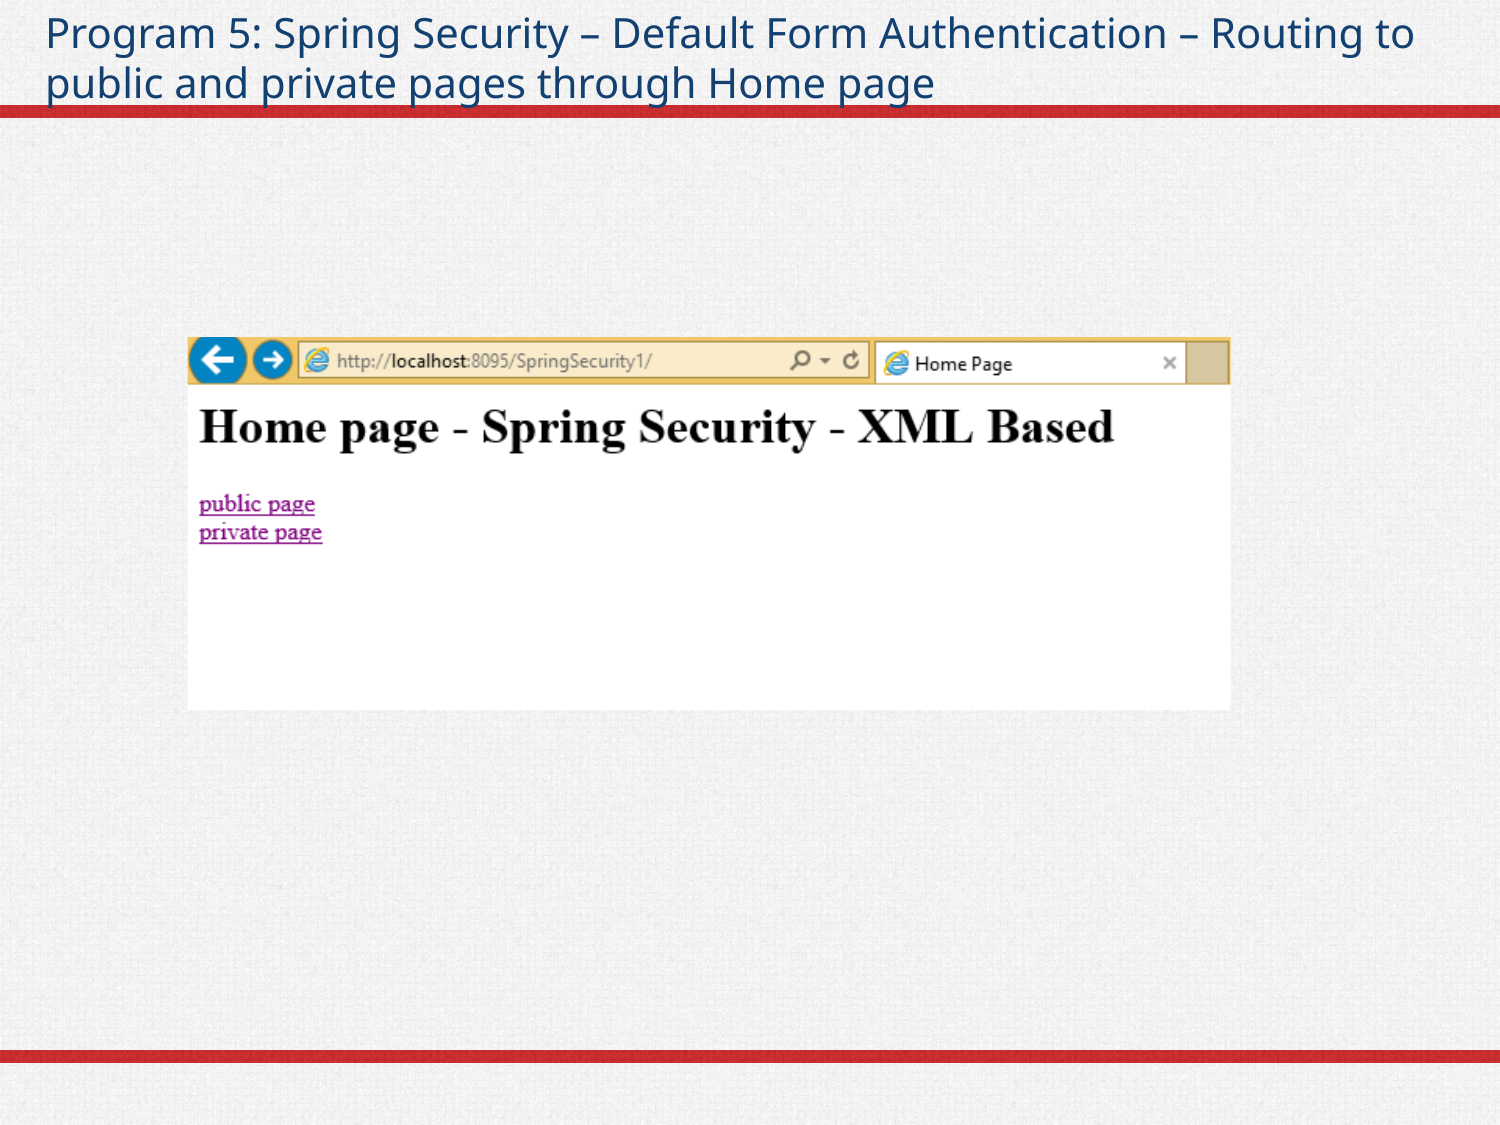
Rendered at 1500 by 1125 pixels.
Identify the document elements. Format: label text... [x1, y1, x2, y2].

picture [0, 117, 1500, 1125]
title Program 5: Spring Security – Default Form Authentication – Routing to public and private pages through Home page [0, 0, 1500, 117]
